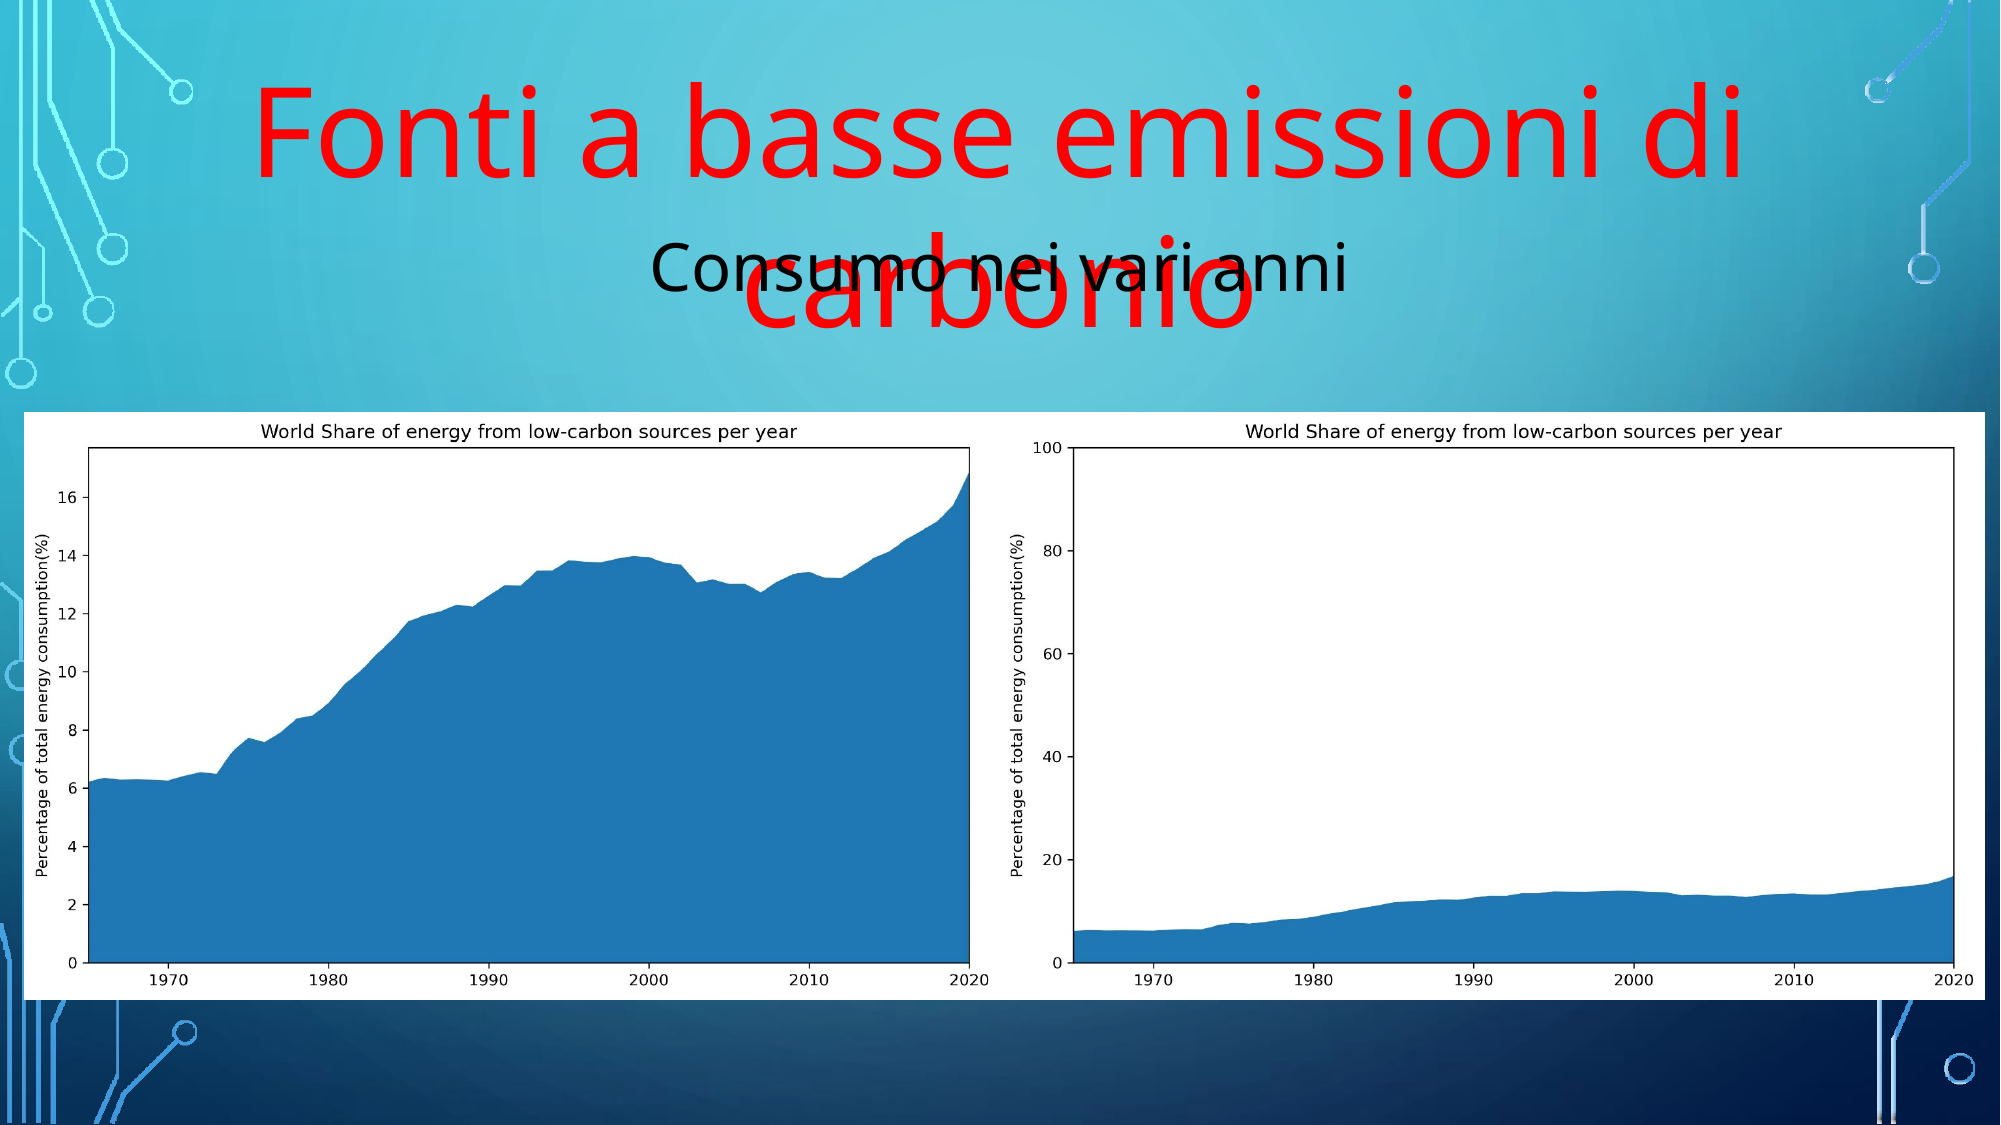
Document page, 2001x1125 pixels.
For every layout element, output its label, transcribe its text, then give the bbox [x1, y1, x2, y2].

title Fonti a basse emissioni di carbonio [128, 52, 1872, 199]
text_box Consumo nei vari anni [257, 224, 1743, 305]
picture [0, 0, 2000, 1125]
